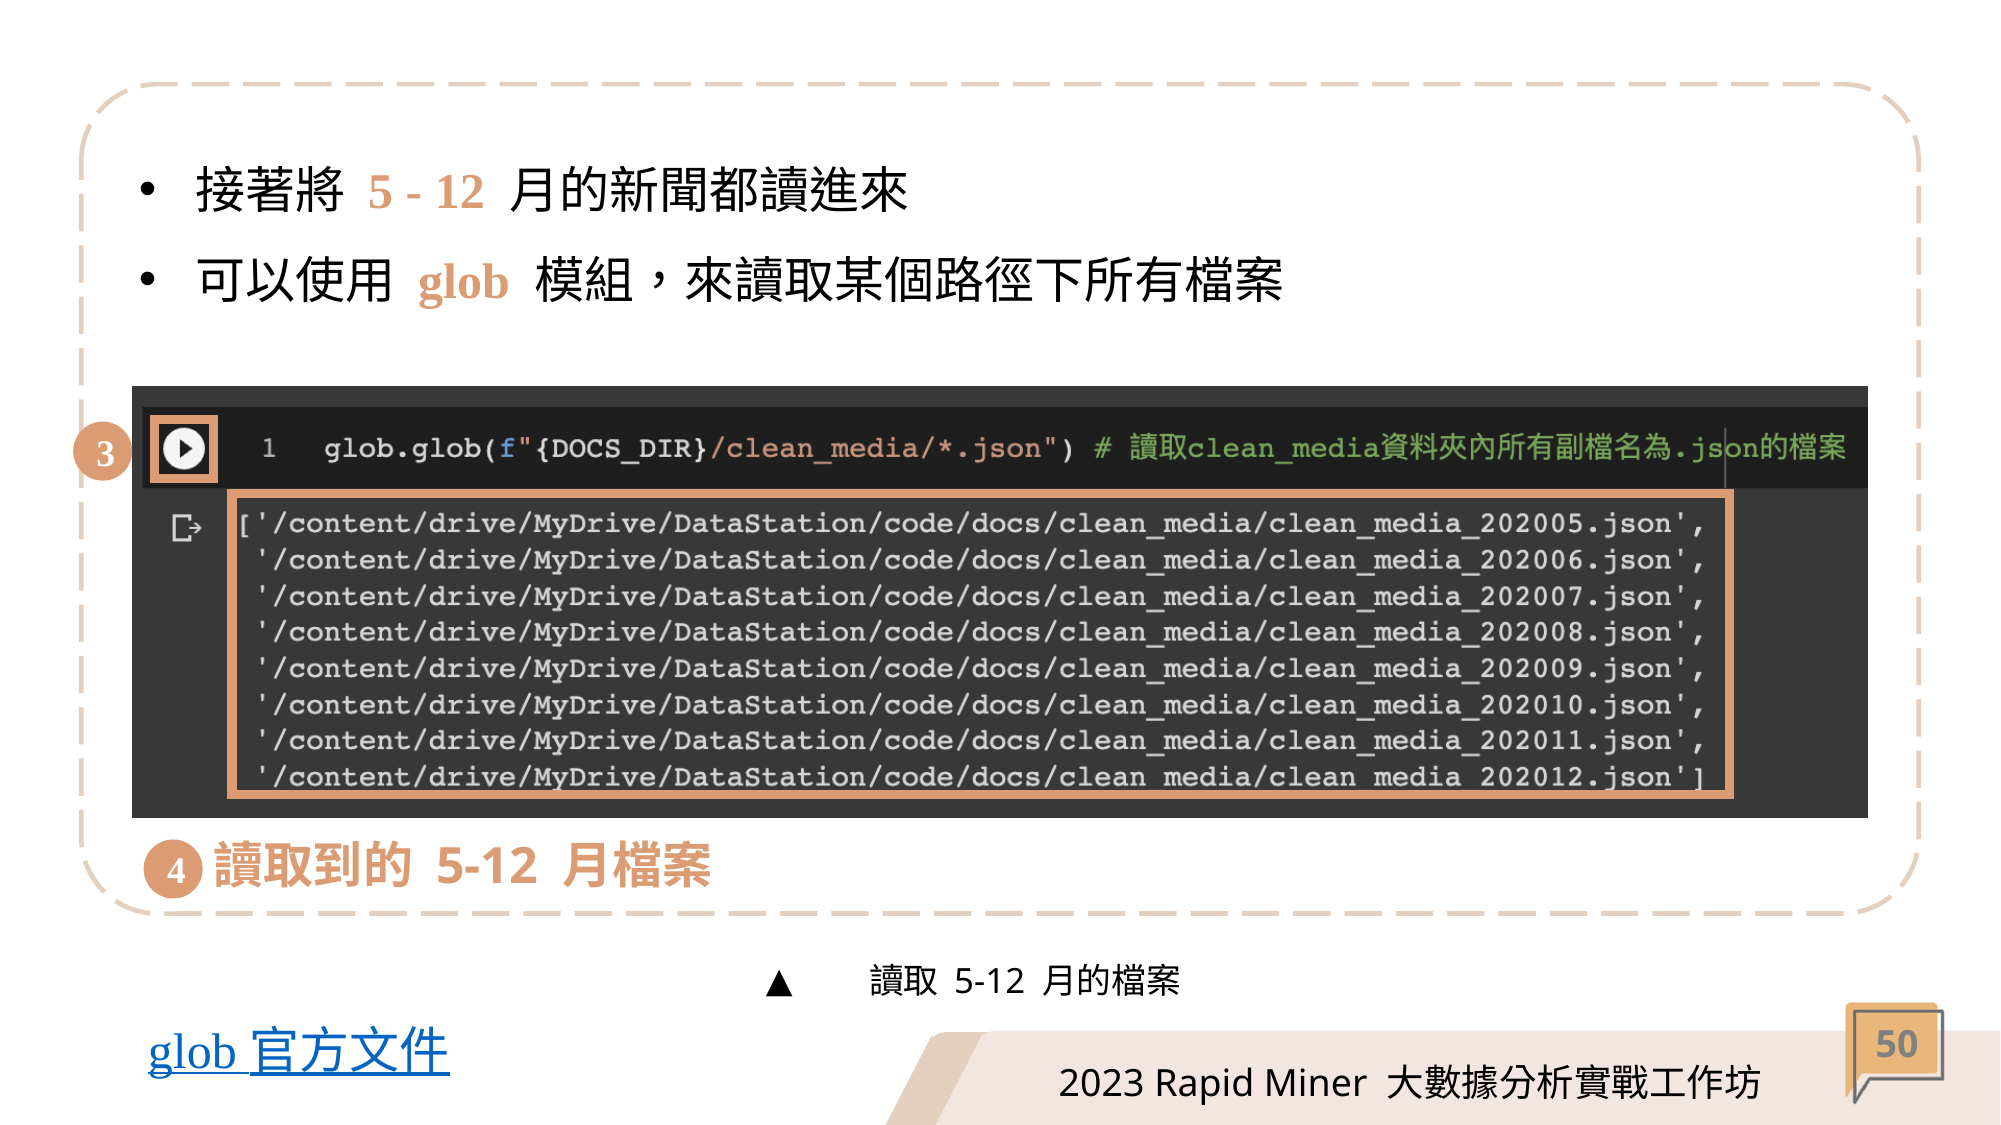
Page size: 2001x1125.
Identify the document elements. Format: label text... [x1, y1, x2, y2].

list 讀取 5-12 月的檔案 [81, 929, 1919, 1008]
text_box 3 [72, 420, 132, 482]
text_box 讀取到的 5-12 月檔案 [198, 826, 728, 901]
list 🔗 glob 官方文件 [81, 1011, 911, 1122]
picture [1791, 976, 1972, 1125]
text_box 4 [142, 838, 198, 900]
picture [132, 386, 1868, 818]
text_box 接著將 5 - 12 月的新聞都讀進來 可以使用 glob 模組，來讀取某個路徑下所有檔案 [123, 121, 1880, 317]
